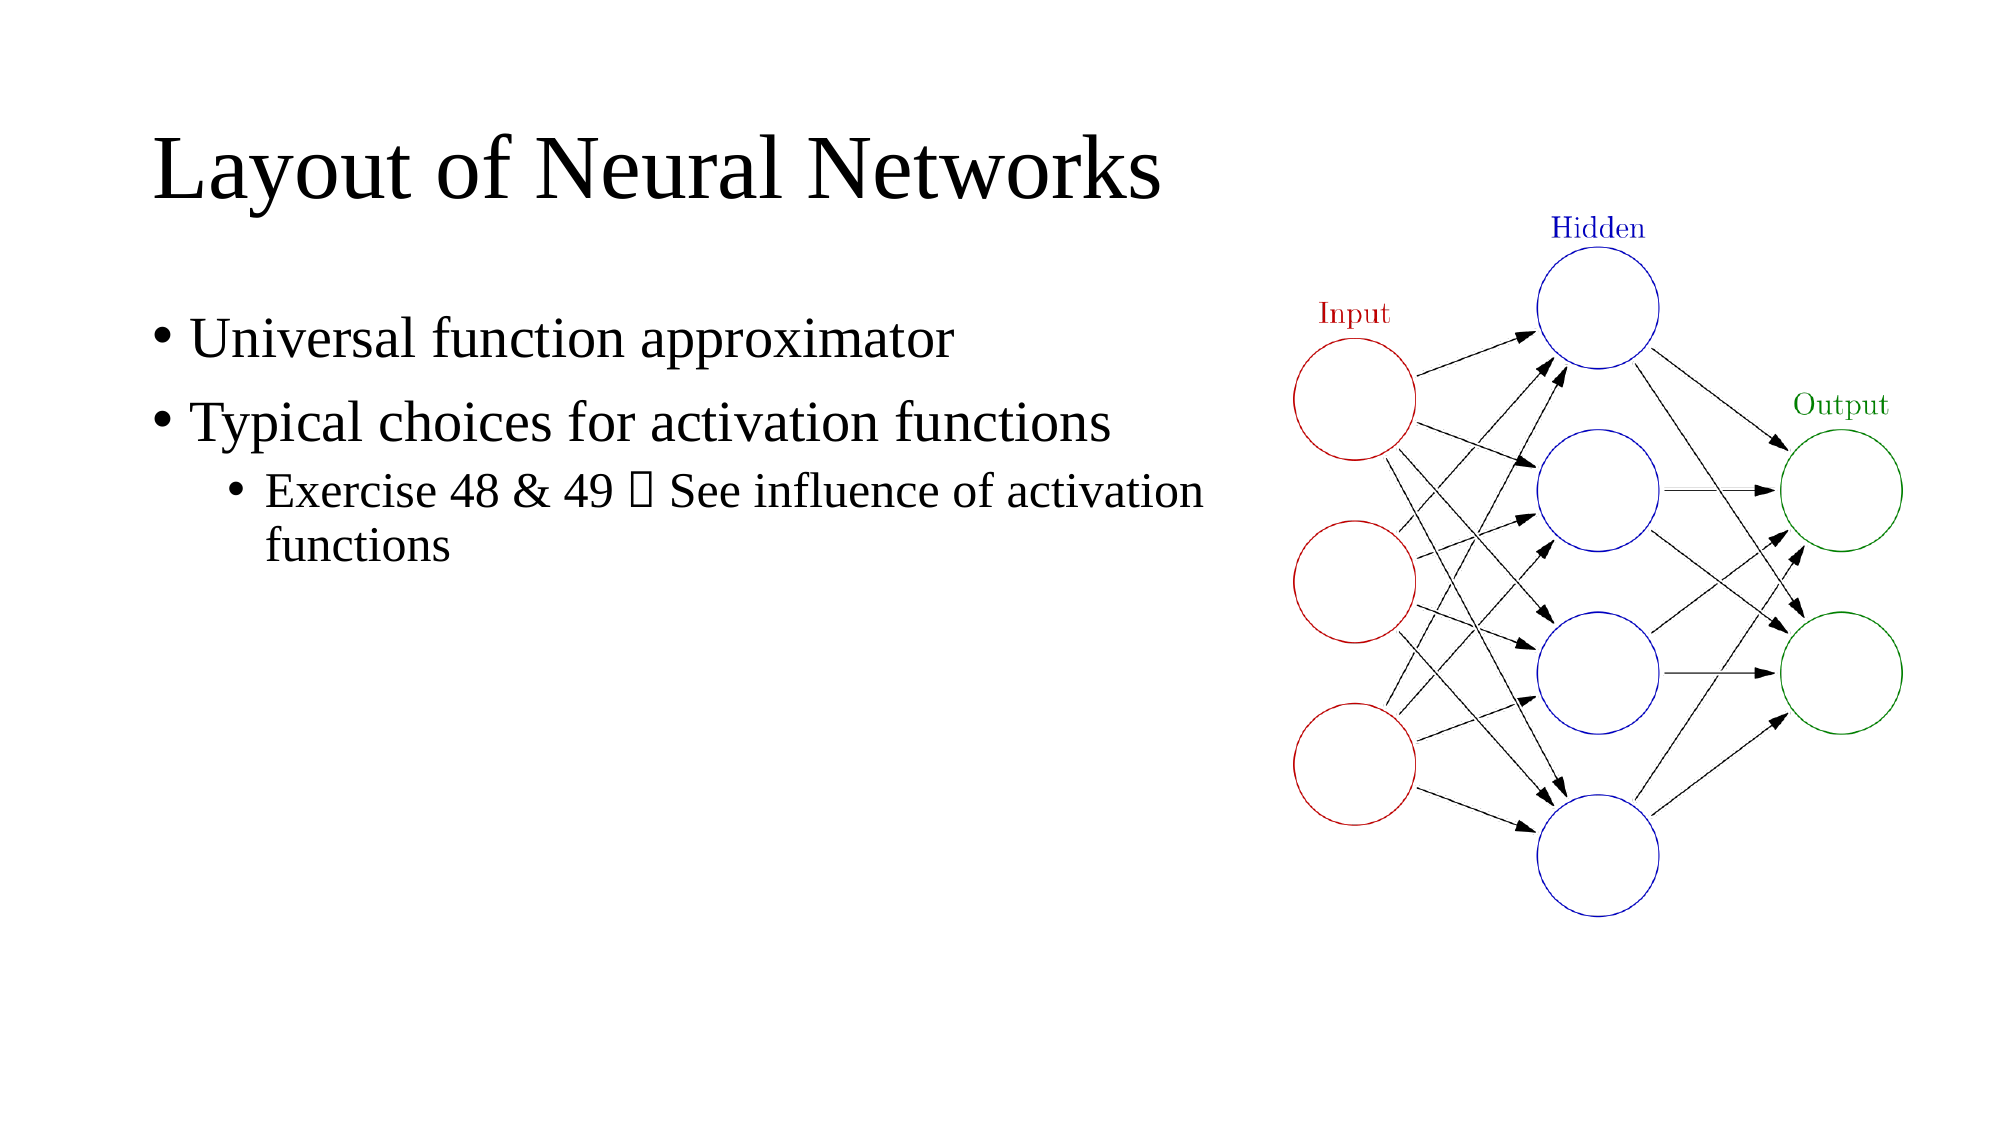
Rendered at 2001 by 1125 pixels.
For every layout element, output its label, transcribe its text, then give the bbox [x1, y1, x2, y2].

title Layout of Neural Networks [137, 59, 1863, 278]
picture [1292, 212, 1905, 948]
list Universal function approximator Typical choices for activation functions Exercise 48 & 49  See influence of activation functions [137, 299, 1232, 1014]
